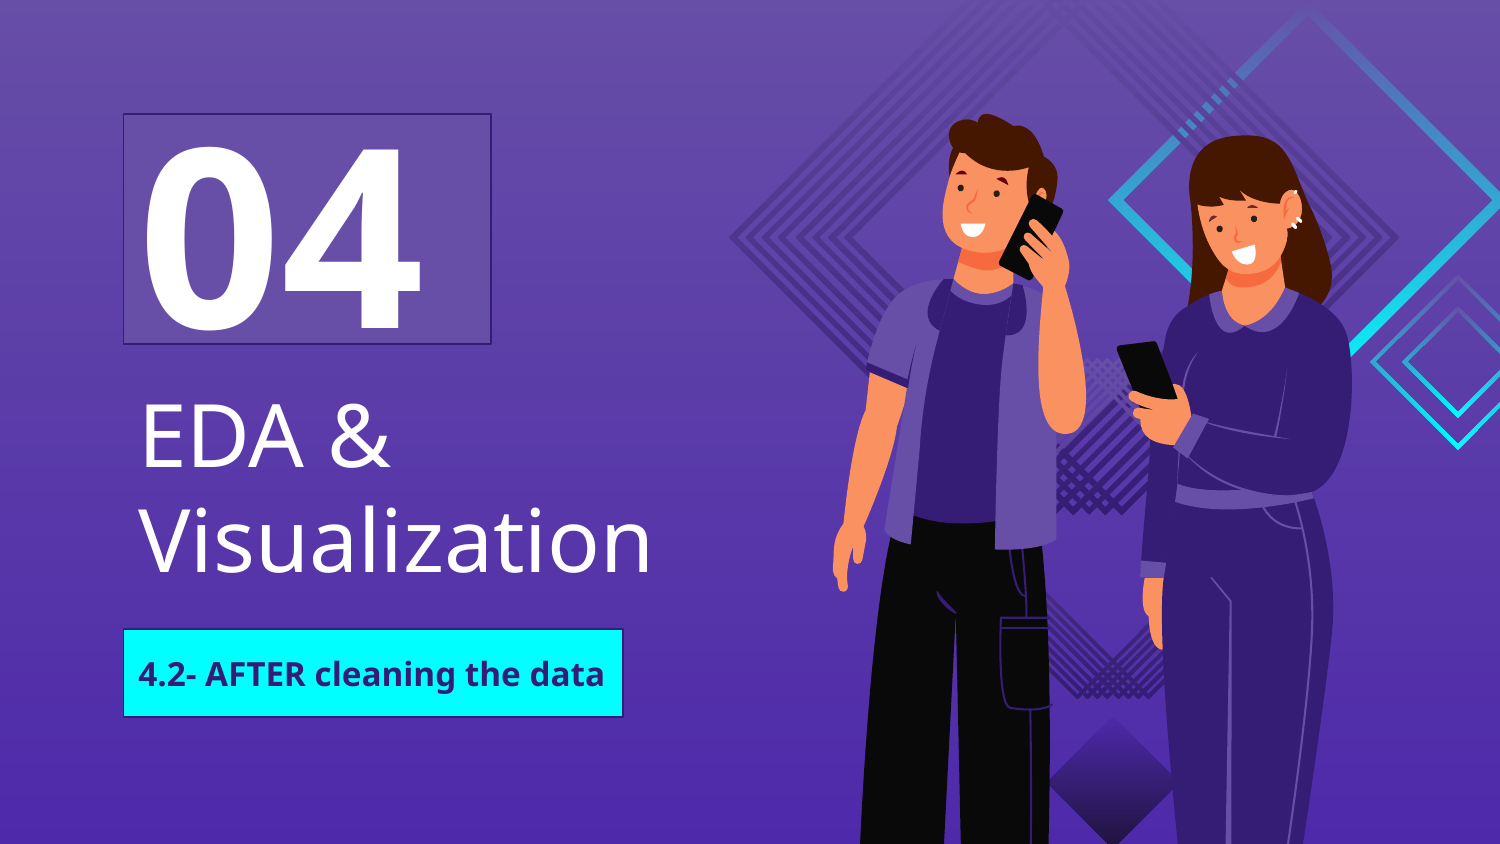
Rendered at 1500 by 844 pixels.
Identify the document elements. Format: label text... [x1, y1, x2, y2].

title 04 [123, 113, 492, 345]
title EDA & Visualization [123, 369, 751, 600]
subtitle 4.2- AFTER cleaning the data [123, 628, 624, 718]
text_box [832, 113, 1358, 844]
